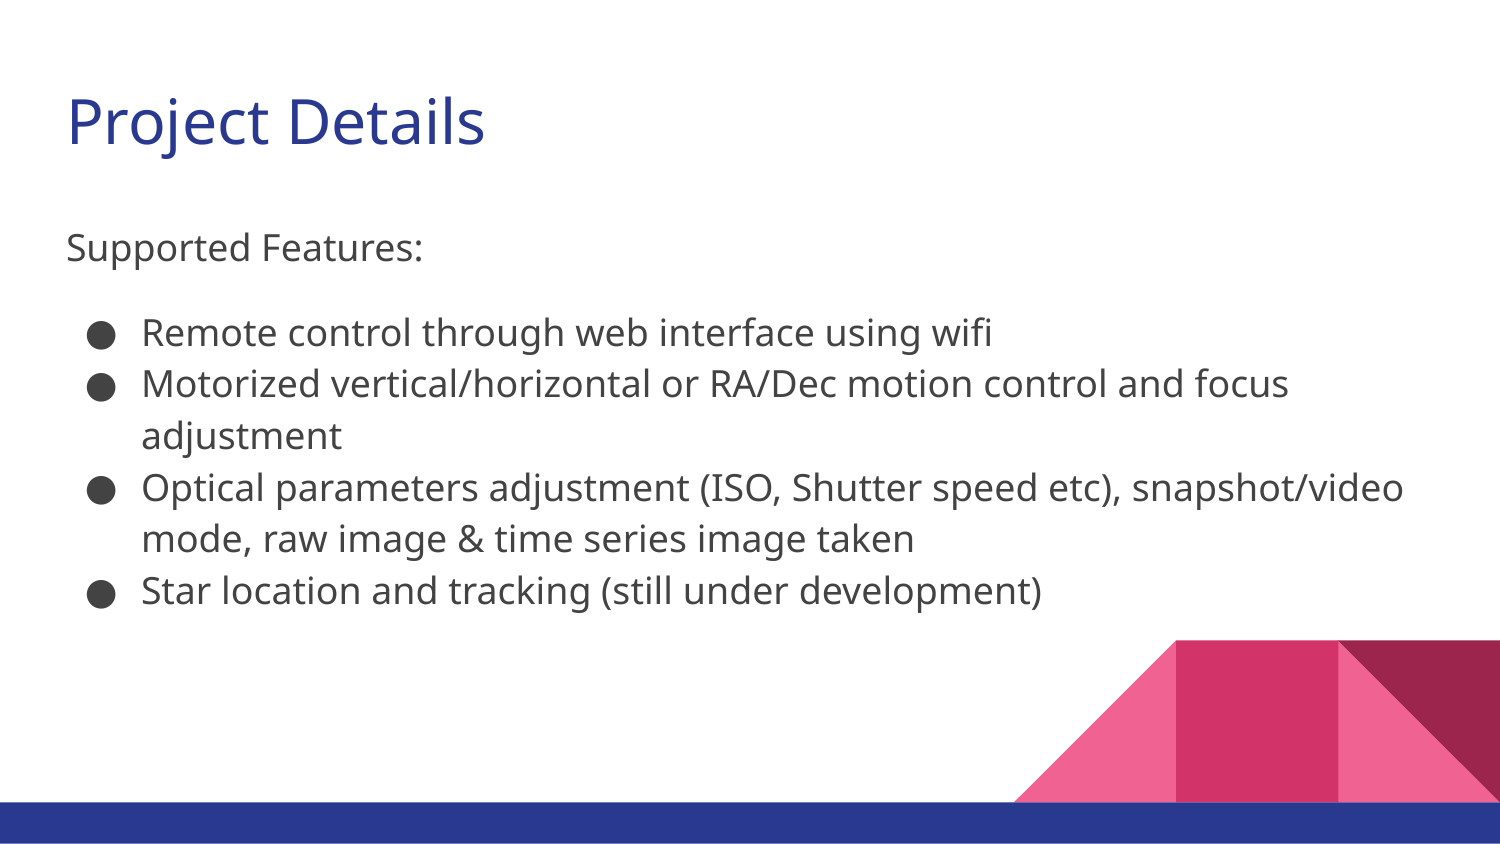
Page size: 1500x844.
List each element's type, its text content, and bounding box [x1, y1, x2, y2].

list Supported Features: Remote control through web interface using wifi Motorized vertical/horizontal or RA/Dec motion control and focus adjustment Optical parameters adjustment (ISO, Shutter speed etc), snapshot/video mode, raw image & time series image taken Star location and tracking (still under development) [51, 201, 1449, 750]
title Project Details [51, 67, 1449, 167]
